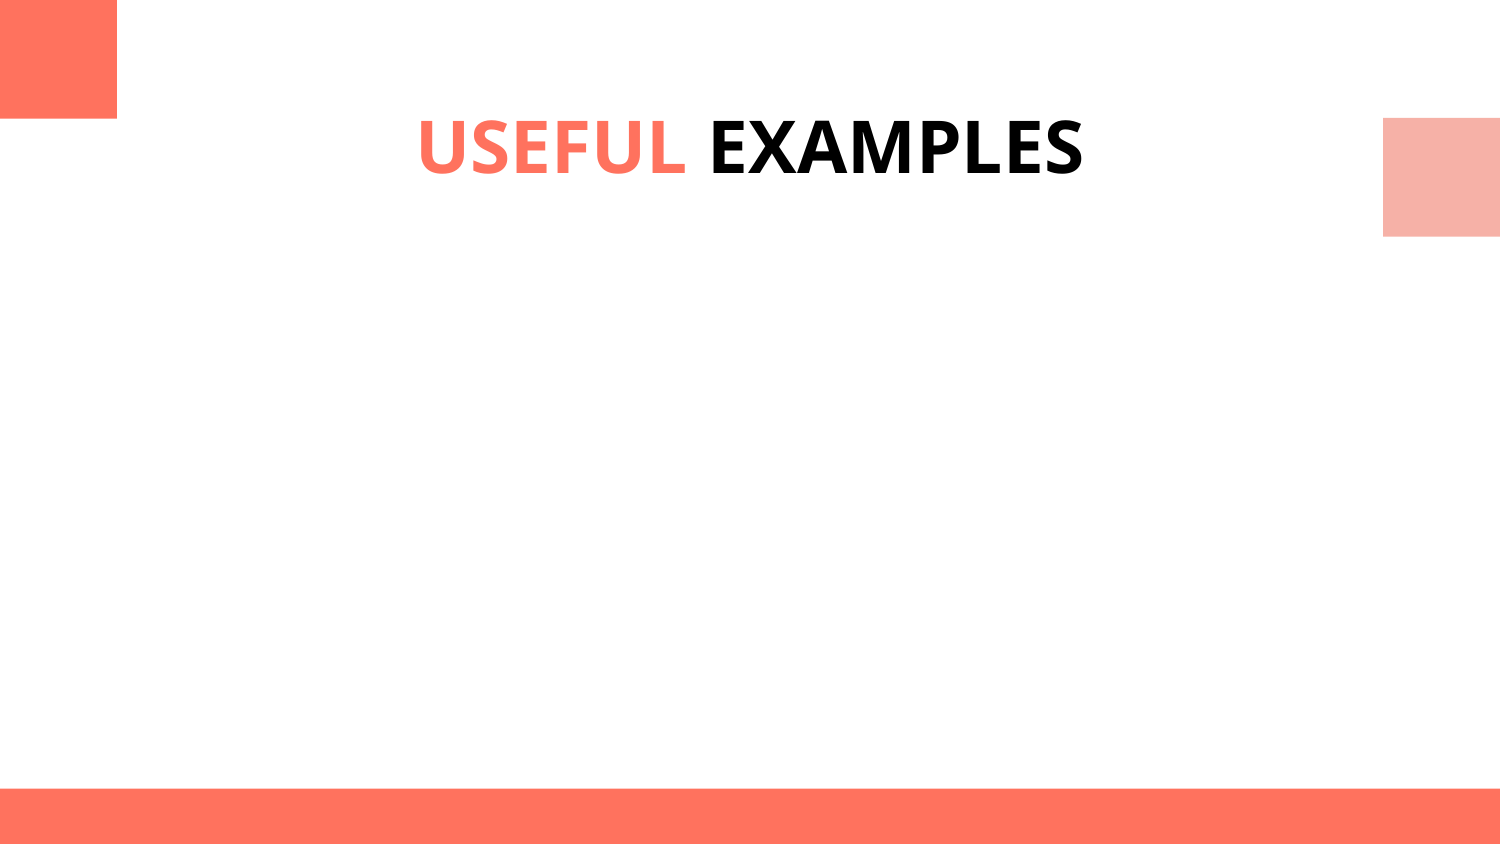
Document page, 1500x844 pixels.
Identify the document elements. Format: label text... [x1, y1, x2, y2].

title USEFUL EXAMPLES [97, 107, 1402, 181]
